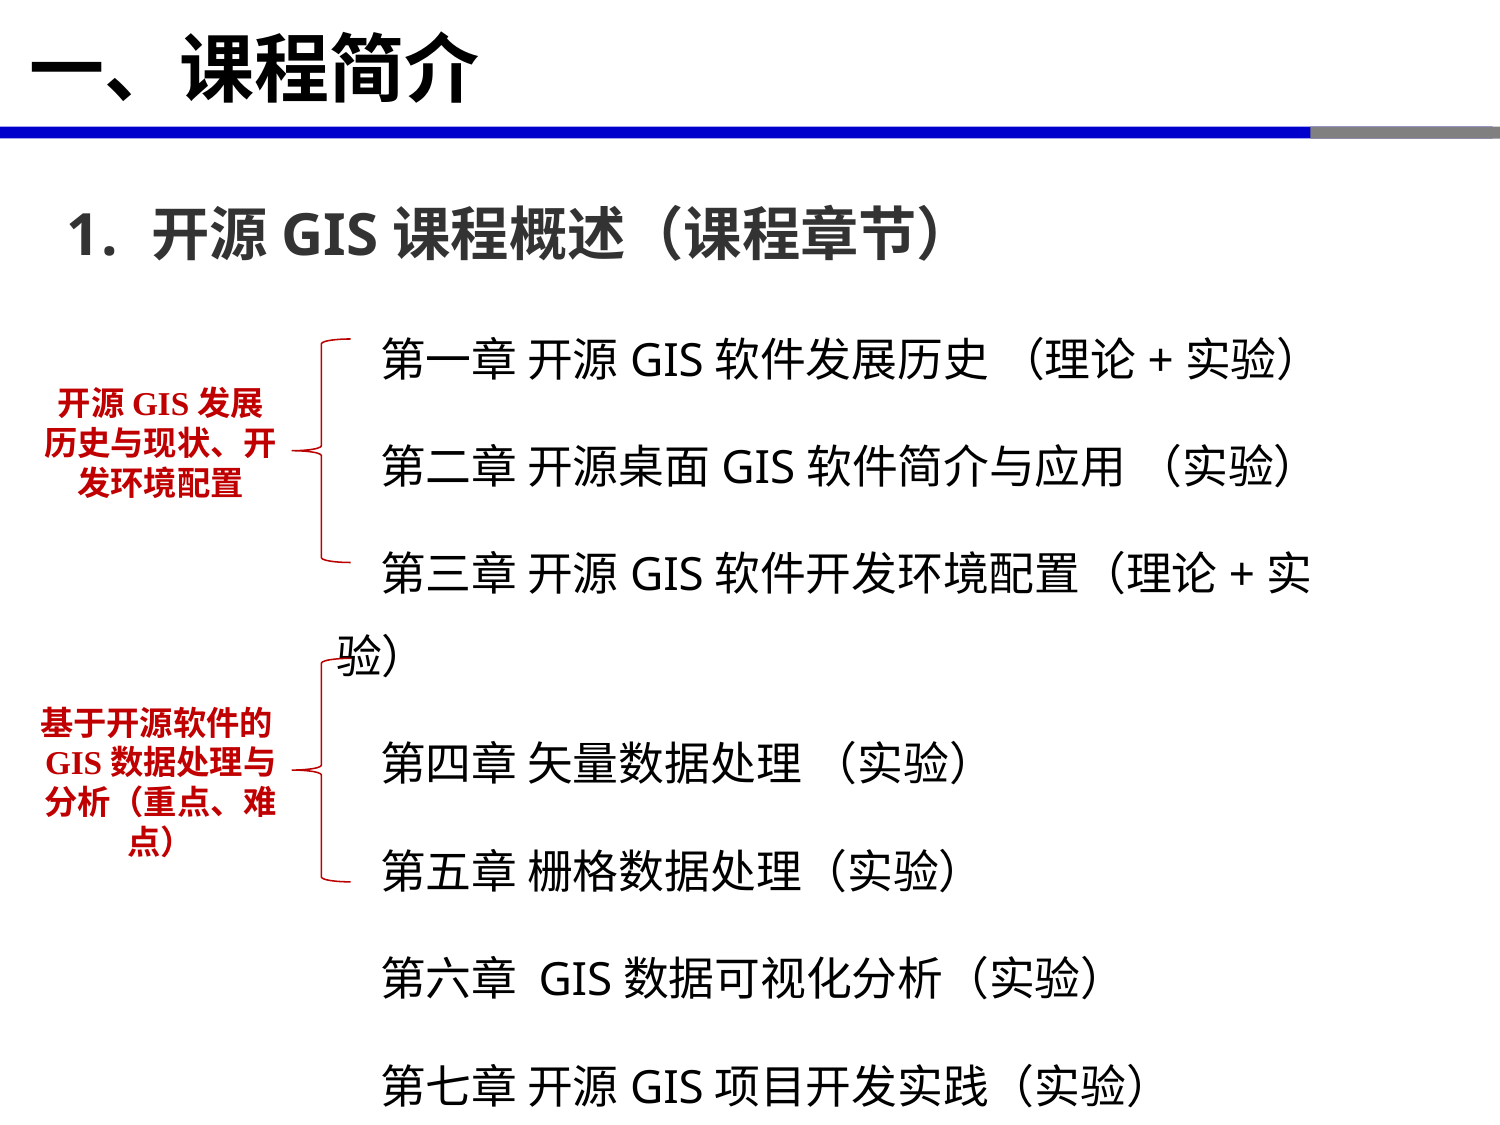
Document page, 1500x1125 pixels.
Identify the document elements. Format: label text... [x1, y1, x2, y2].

text_box [307, 657, 351, 883]
text_box 基于开源软件的GIS数据处理与分析（重点、难点） [14, 694, 307, 869]
text_box 第一章 开源GIS软件发展历史 （理论+实验） 第二章 开源桌面GIS软件简介与应用 （实验） 第三章 开源GIS软件开发环境配置（理论+实验） 第四章 矢量数据处理 （实验） 第五章 栅格数据处理（实验） 第六章 GIS数据可视化分析（实验） 第七章 开源GIS项目开发实践（实验） [321, 295, 1398, 1120]
text_box 开源GIS发展历史与现状、开发环境配置 [29, 374, 293, 510]
text_box 开源GIS课程概述（课程章节） [52, 154, 1448, 275]
text_box [293, 338, 351, 564]
title 一、课程简介 [0, 1, 1479, 132]
